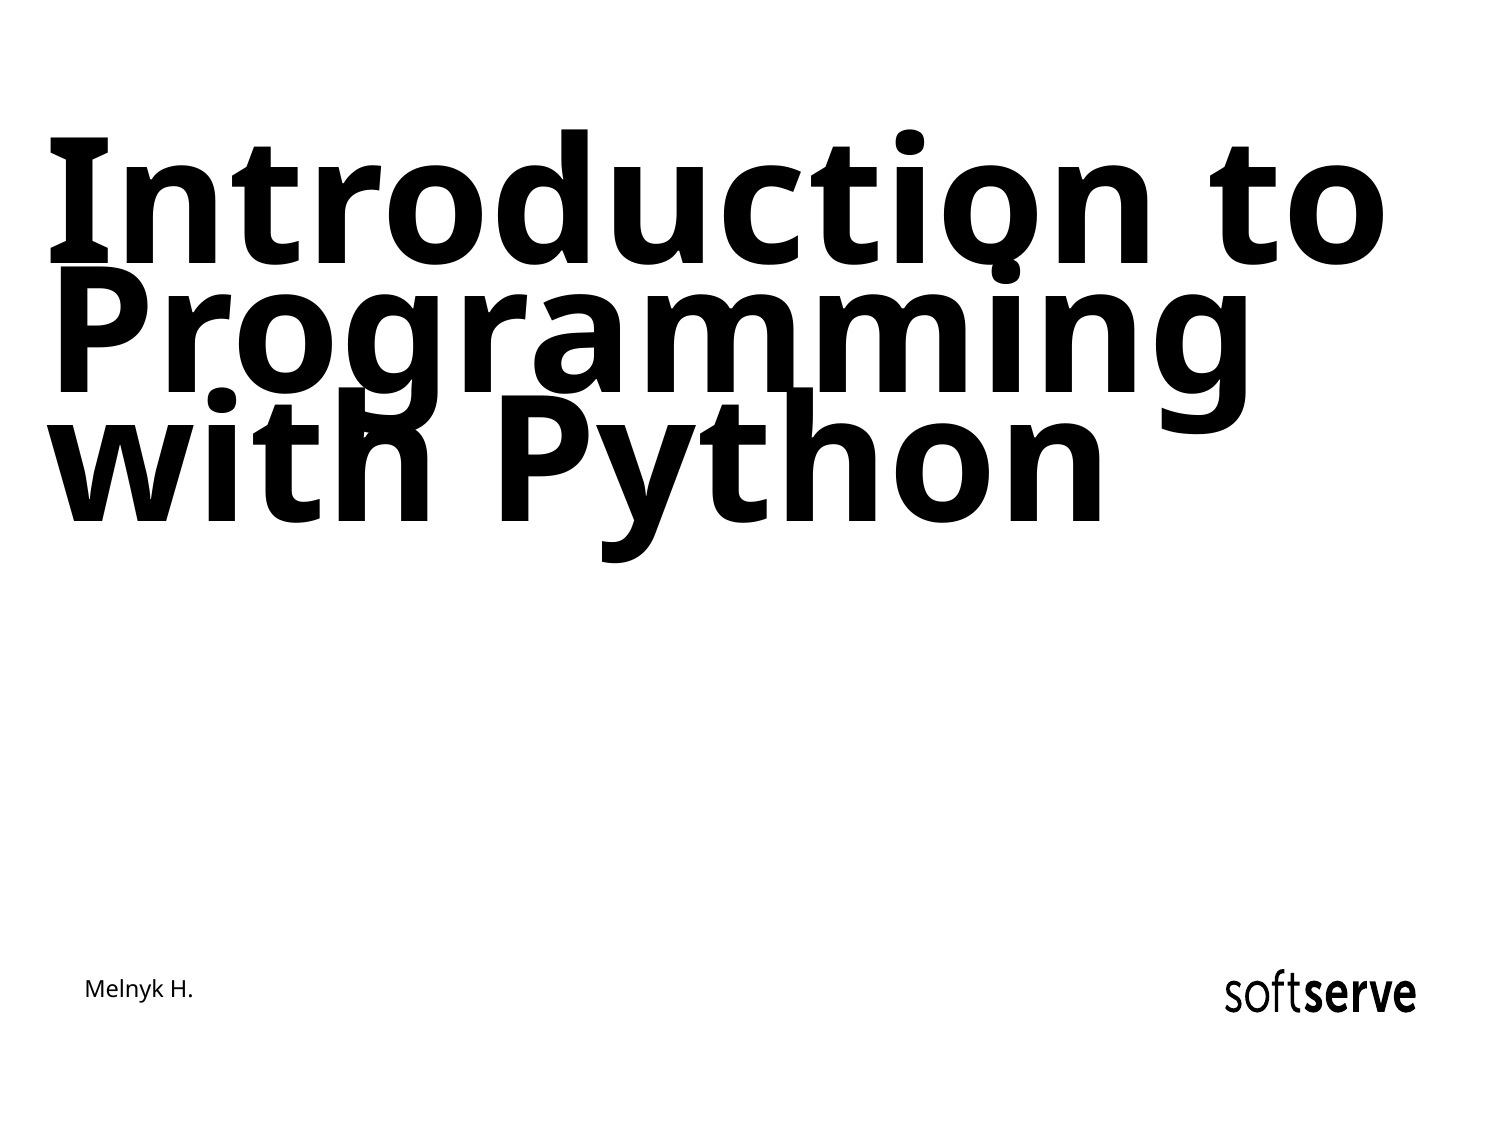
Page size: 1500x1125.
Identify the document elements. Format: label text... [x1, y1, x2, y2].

title Introduction to Programming with Python [30, 162, 1499, 985]
list Melnyk H. [84, 985, 511, 1019]
